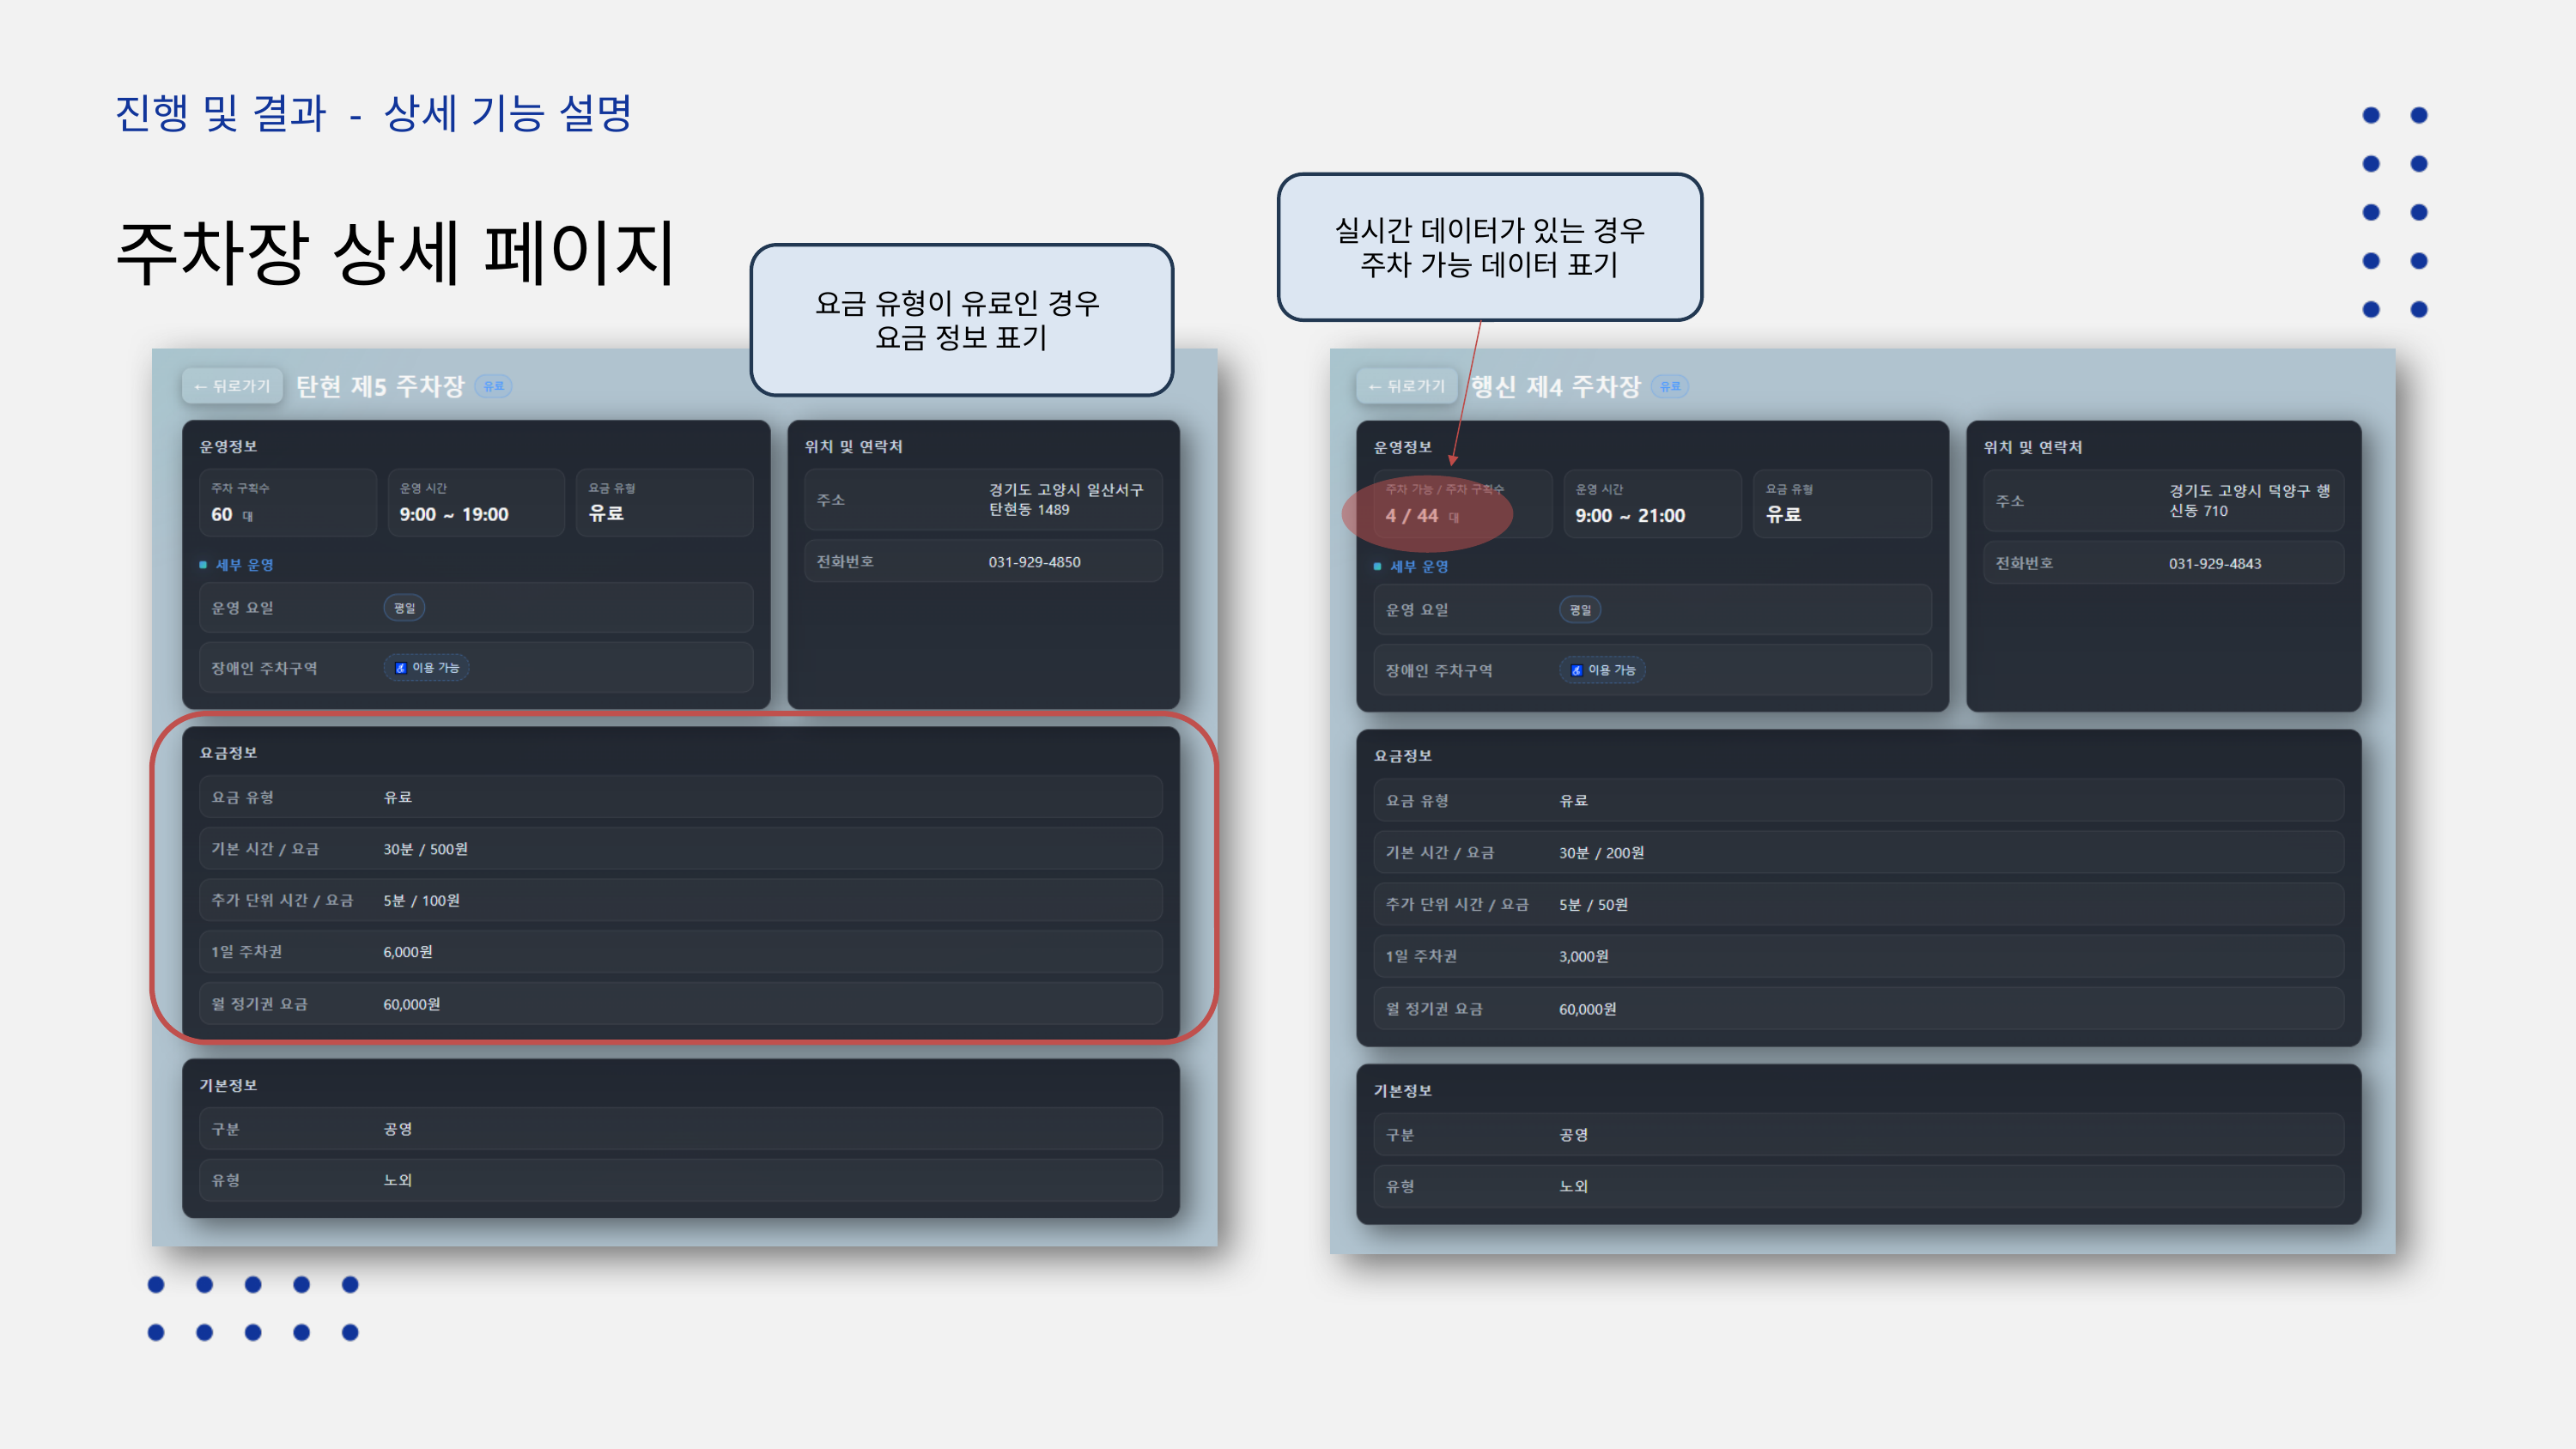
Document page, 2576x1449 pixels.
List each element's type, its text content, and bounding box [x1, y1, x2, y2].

picture [2360, 106, 2430, 321]
text_box 진행 및 결과 - 상세 기능 설명 주차장 상세 페이지 [114, 80, 1043, 138]
picture [148, 348, 1218, 1416]
text_box 실시간 데이터가 있는 경우 주차 가능 데이터 표기 [1277, 172, 1704, 323]
picture [1330, 348, 2396, 1254]
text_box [1450, 319, 1482, 467]
text_box 요금 유형이 유료인 경우 요금 정보 표기 [749, 243, 1175, 346]
